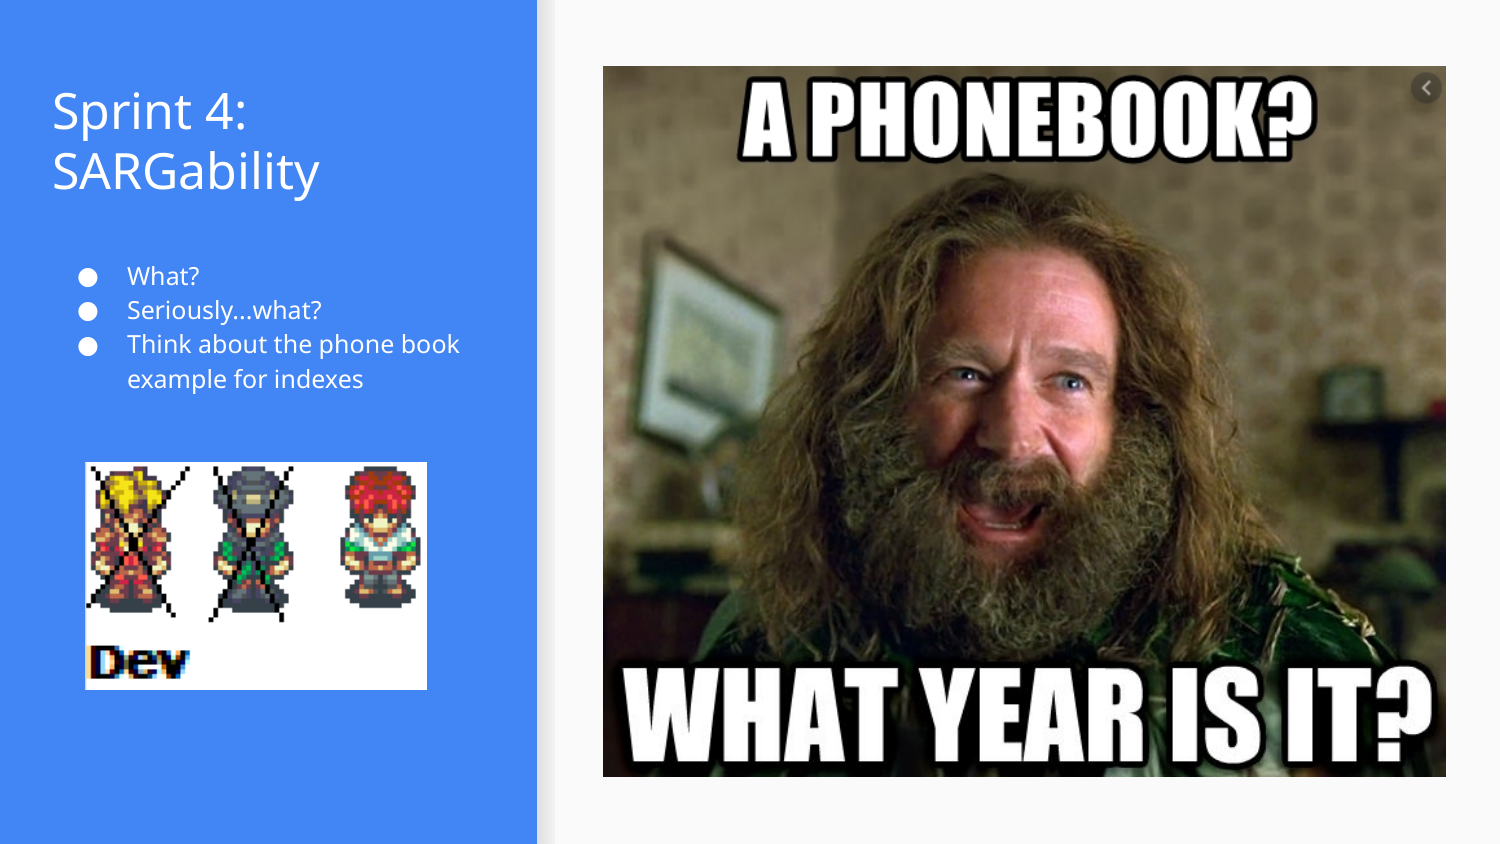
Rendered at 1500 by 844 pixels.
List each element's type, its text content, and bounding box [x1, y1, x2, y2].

list What? Seriously...what? Think about the phone book example for indexes [37, 240, 498, 760]
title Sprint 4: SARGability [37, 58, 498, 216]
picture [85, 462, 427, 690]
picture [603, 66, 1446, 777]
